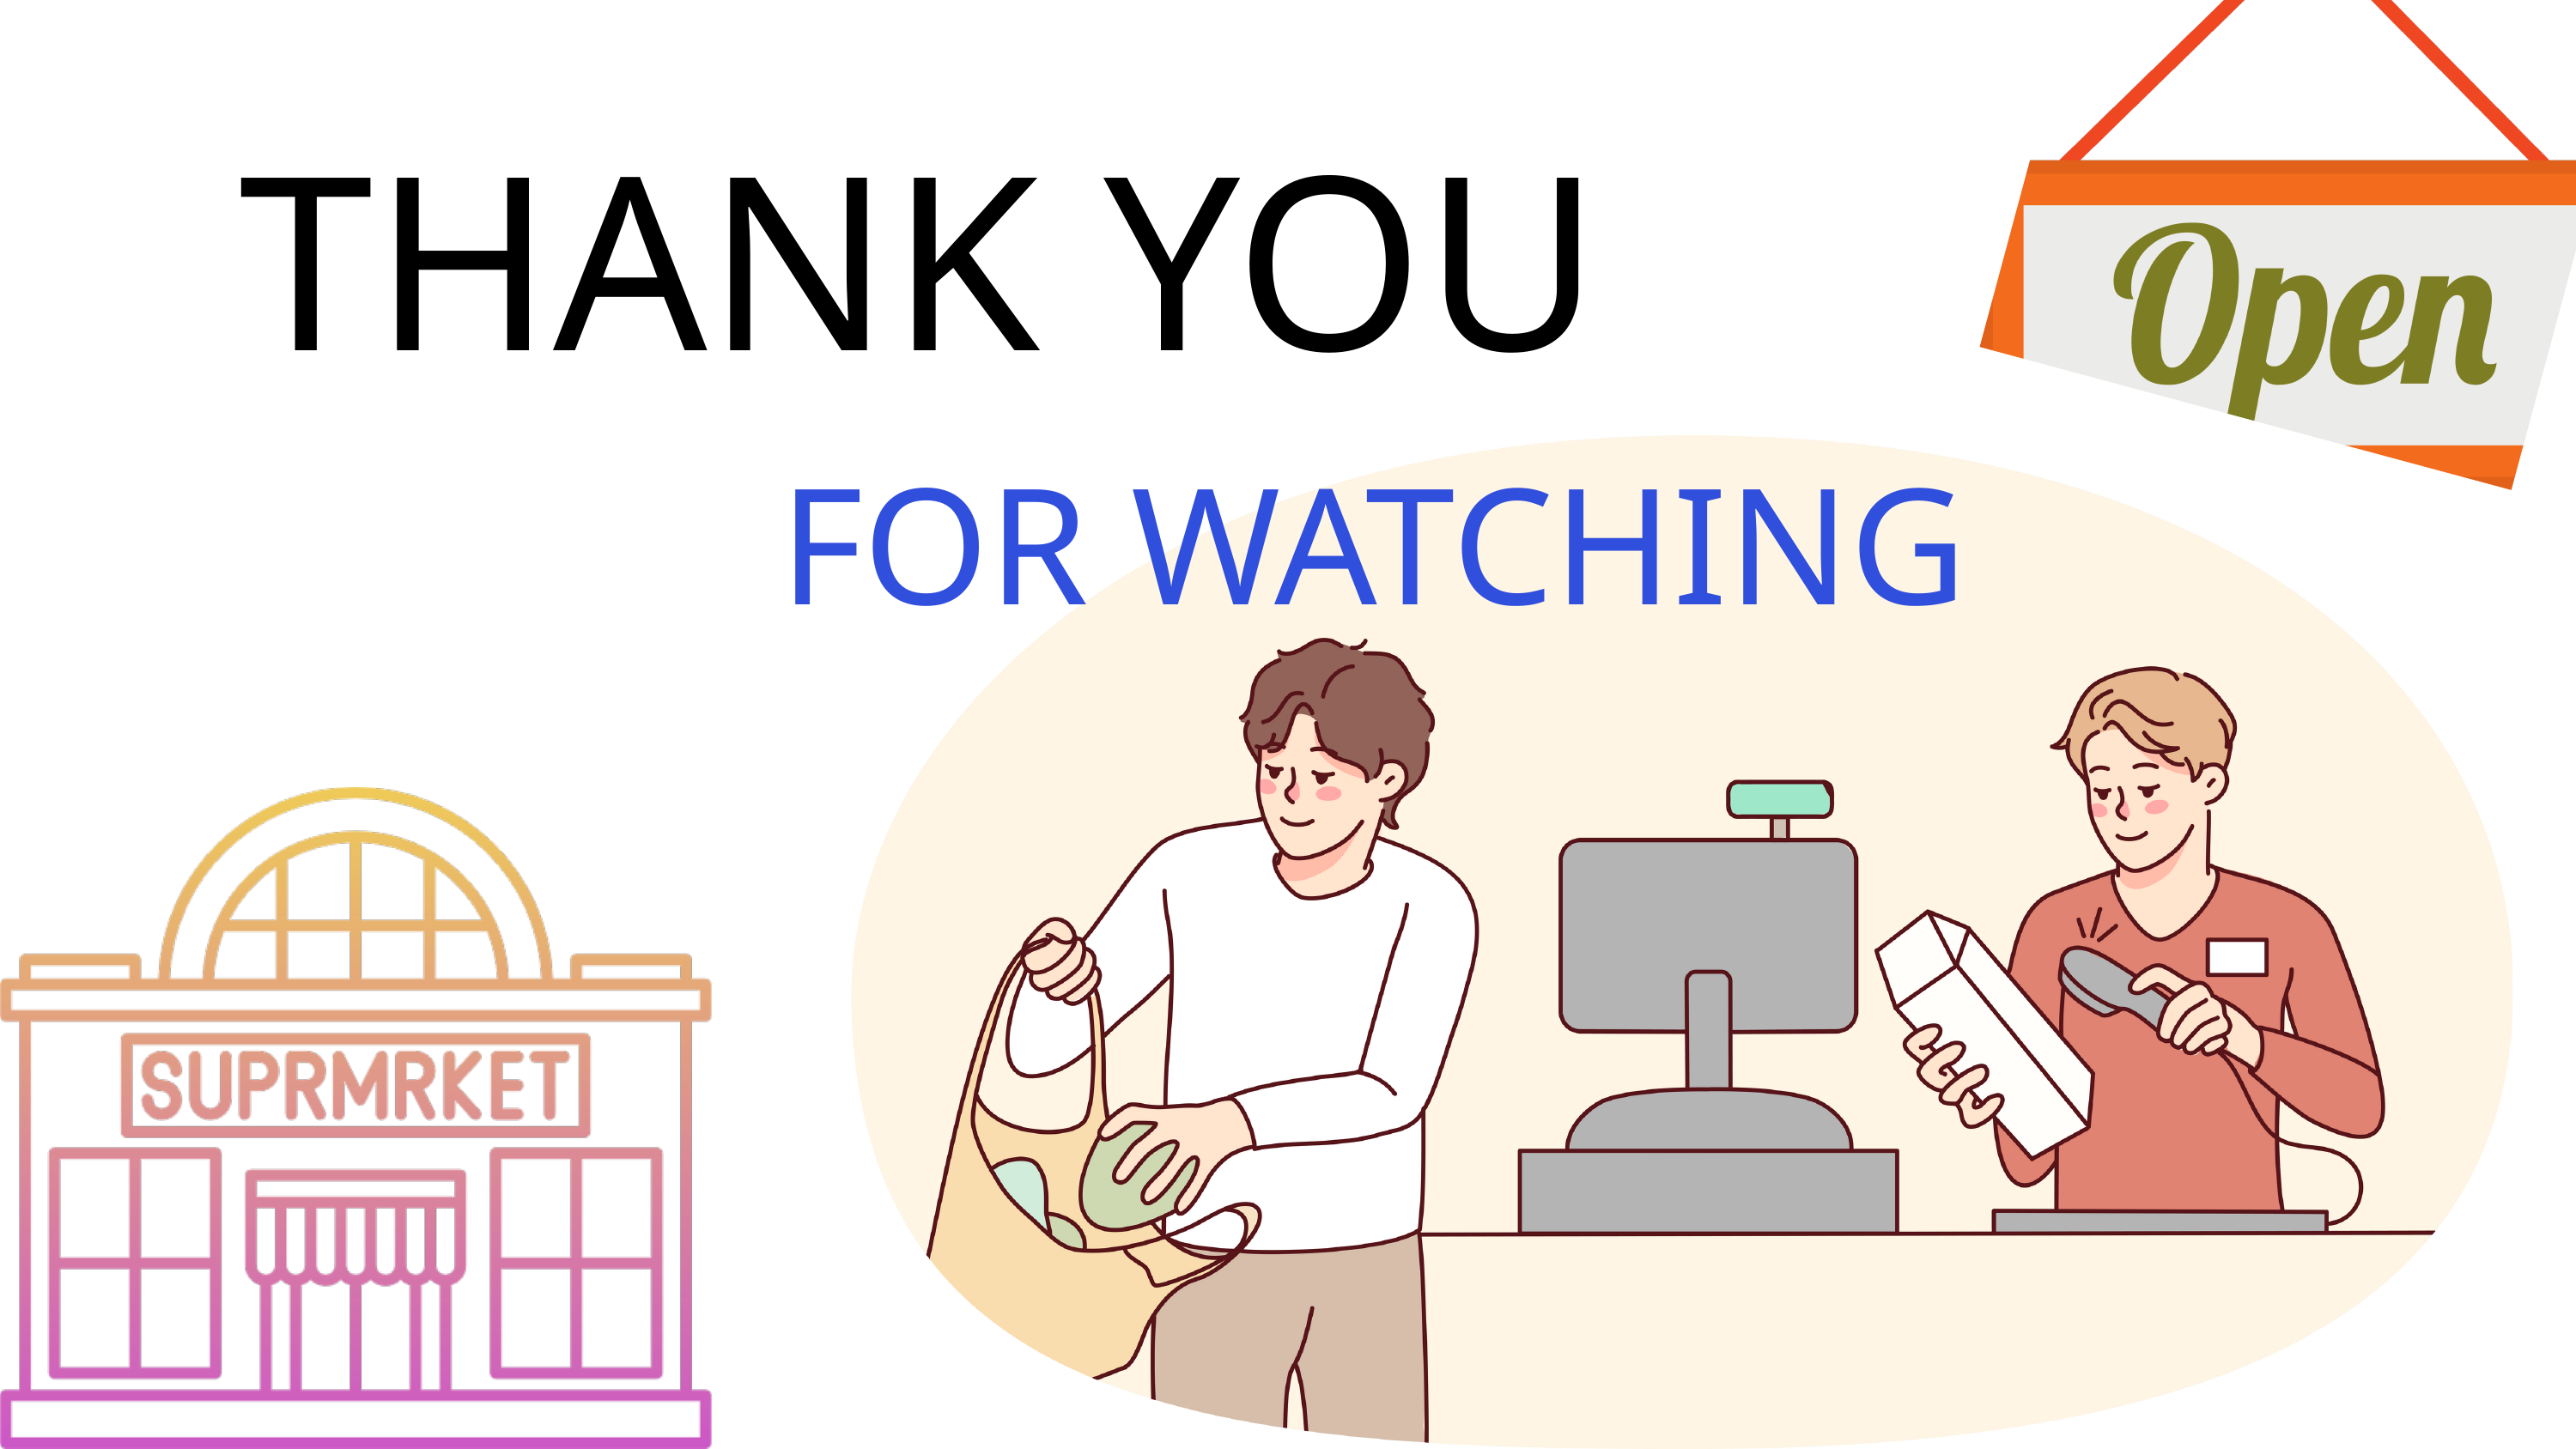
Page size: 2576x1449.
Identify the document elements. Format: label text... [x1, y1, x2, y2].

text_box THANK YOU [68, 61, 1772, 400]
text_box [0, 787, 712, 1449]
text_box [851, 435, 2513, 1449]
text_box FOR WATCHING [671, 411, 2076, 637]
text_box [1979, 0, 2576, 490]
